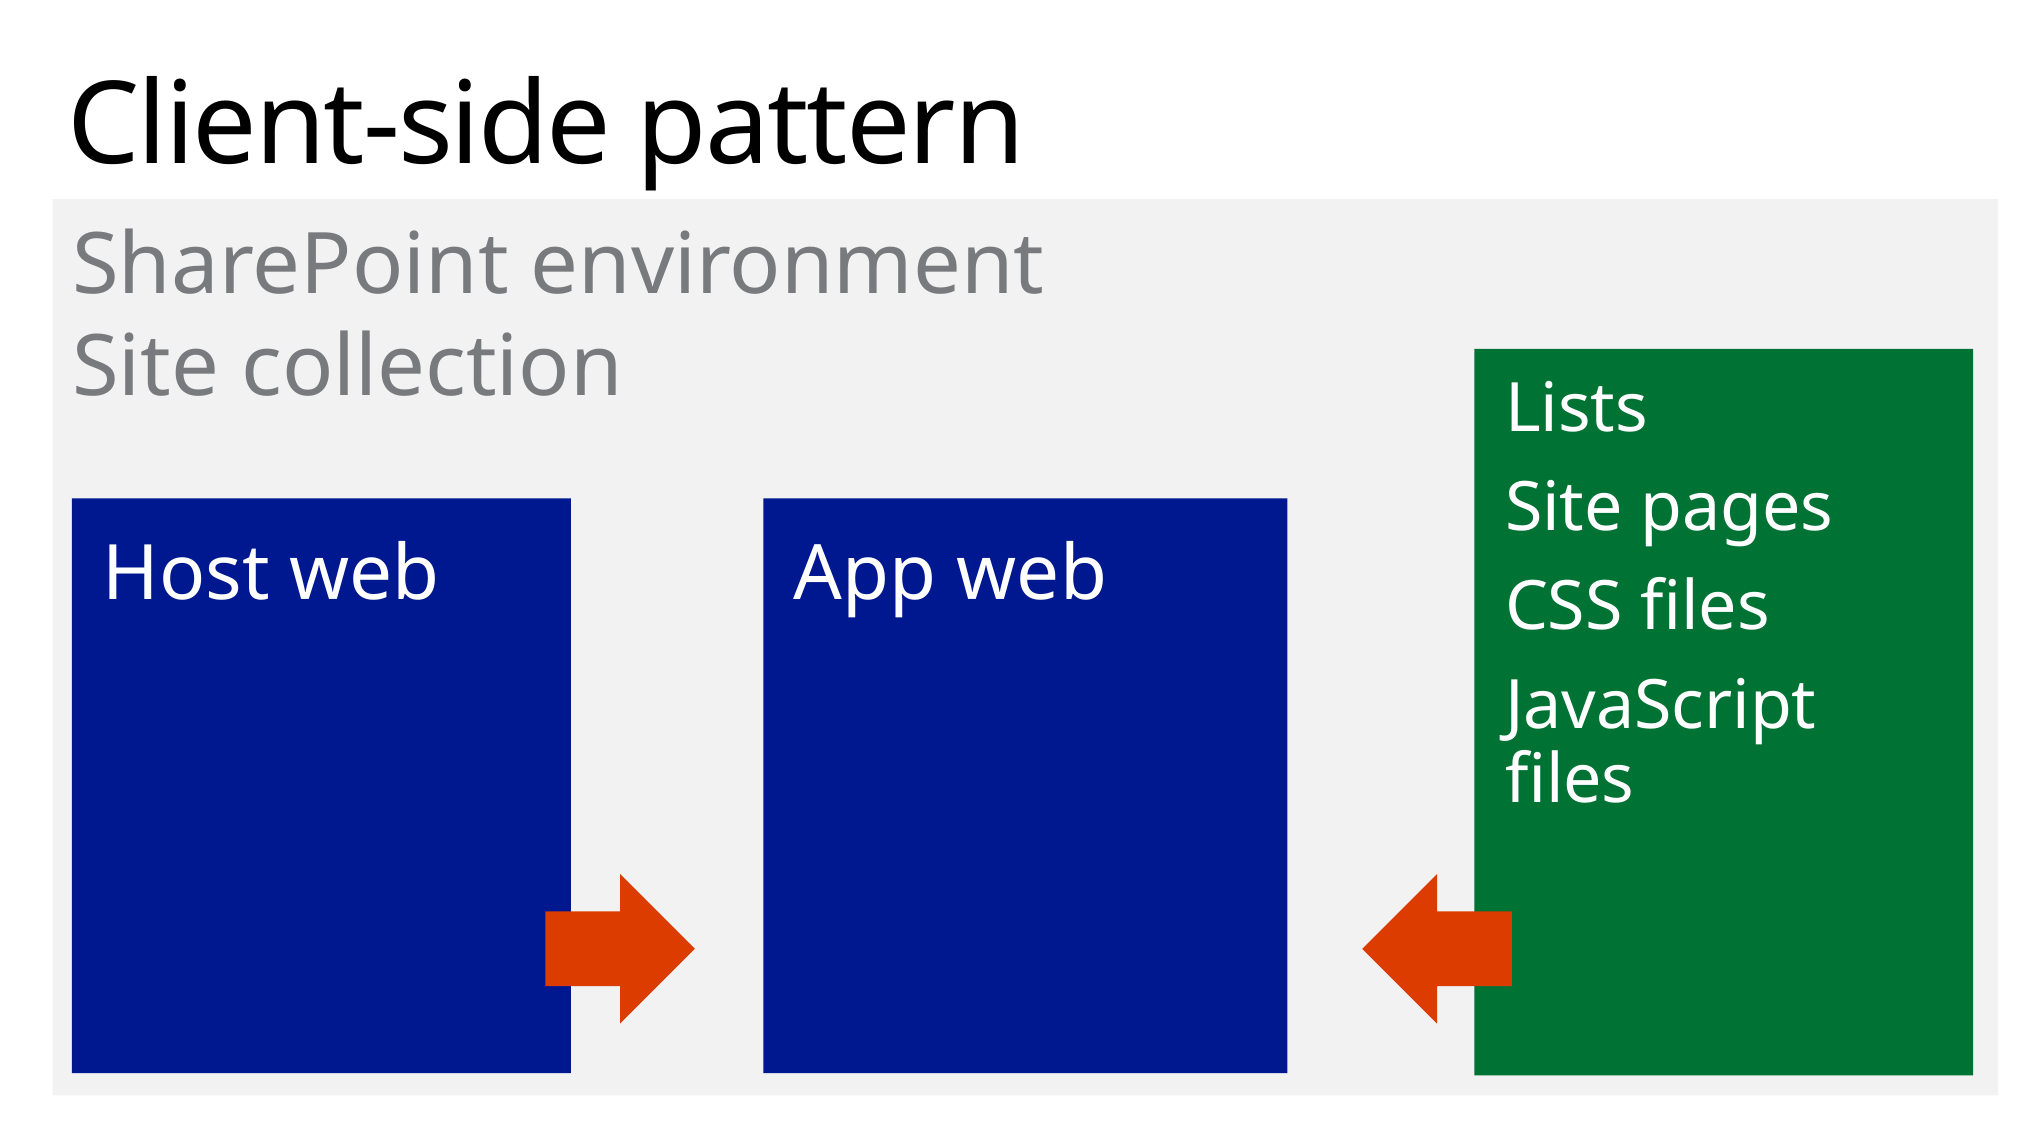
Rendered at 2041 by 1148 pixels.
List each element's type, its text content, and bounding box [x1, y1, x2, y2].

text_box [52, 198, 1999, 1096]
title Client-side pattern [43, 49, 1910, 175]
